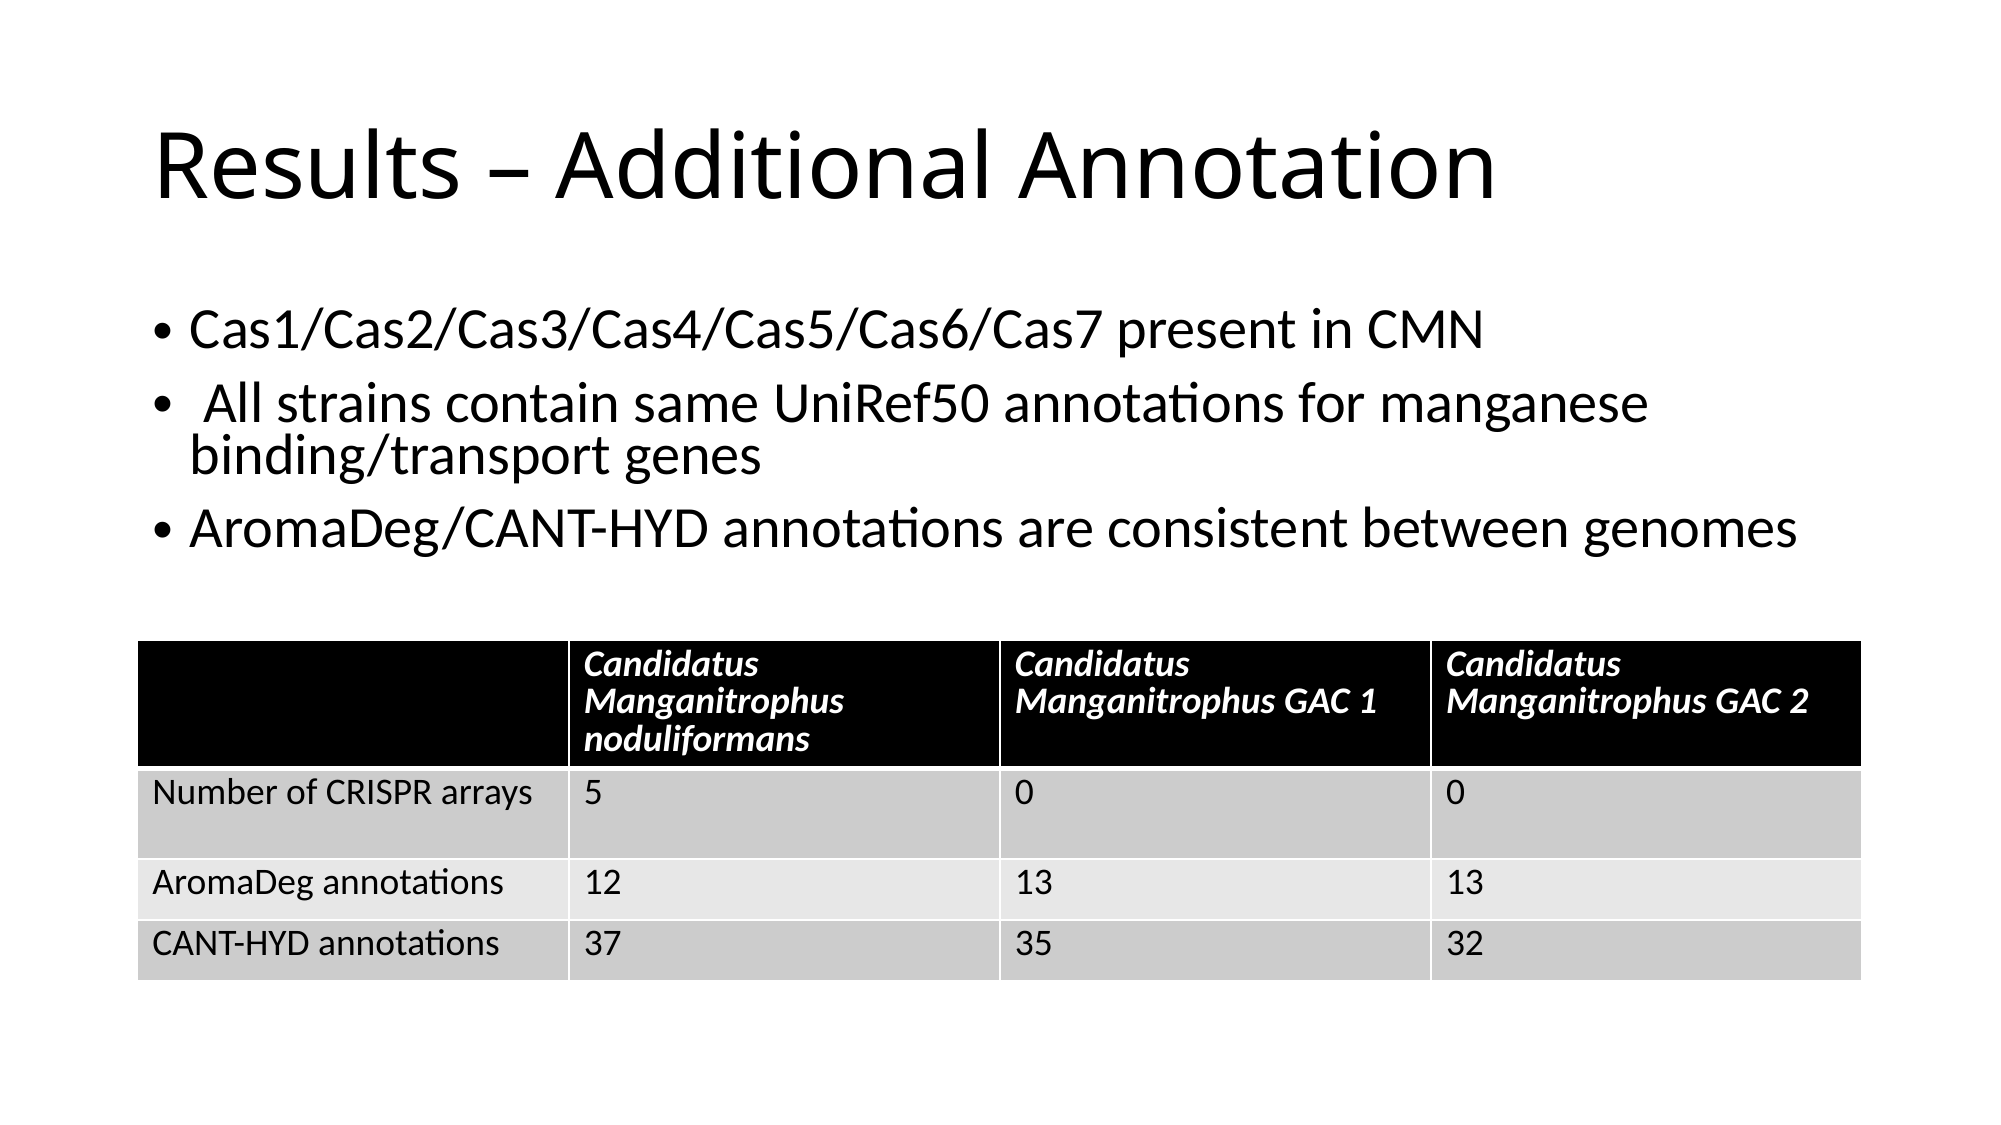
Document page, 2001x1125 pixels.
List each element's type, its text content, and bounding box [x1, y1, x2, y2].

title Results – Additional Annotation [137, 59, 1863, 278]
text_box Cas1/Cas2/Cas3/Cas4/Cas5/Cas6/Cas7 present in CMN All strains contain same UniRef50 annotations for manganese binding/transport genes AromaDeg/CANT-HYD annotations are consistent between genomes [137, 299, 1863, 1014]
